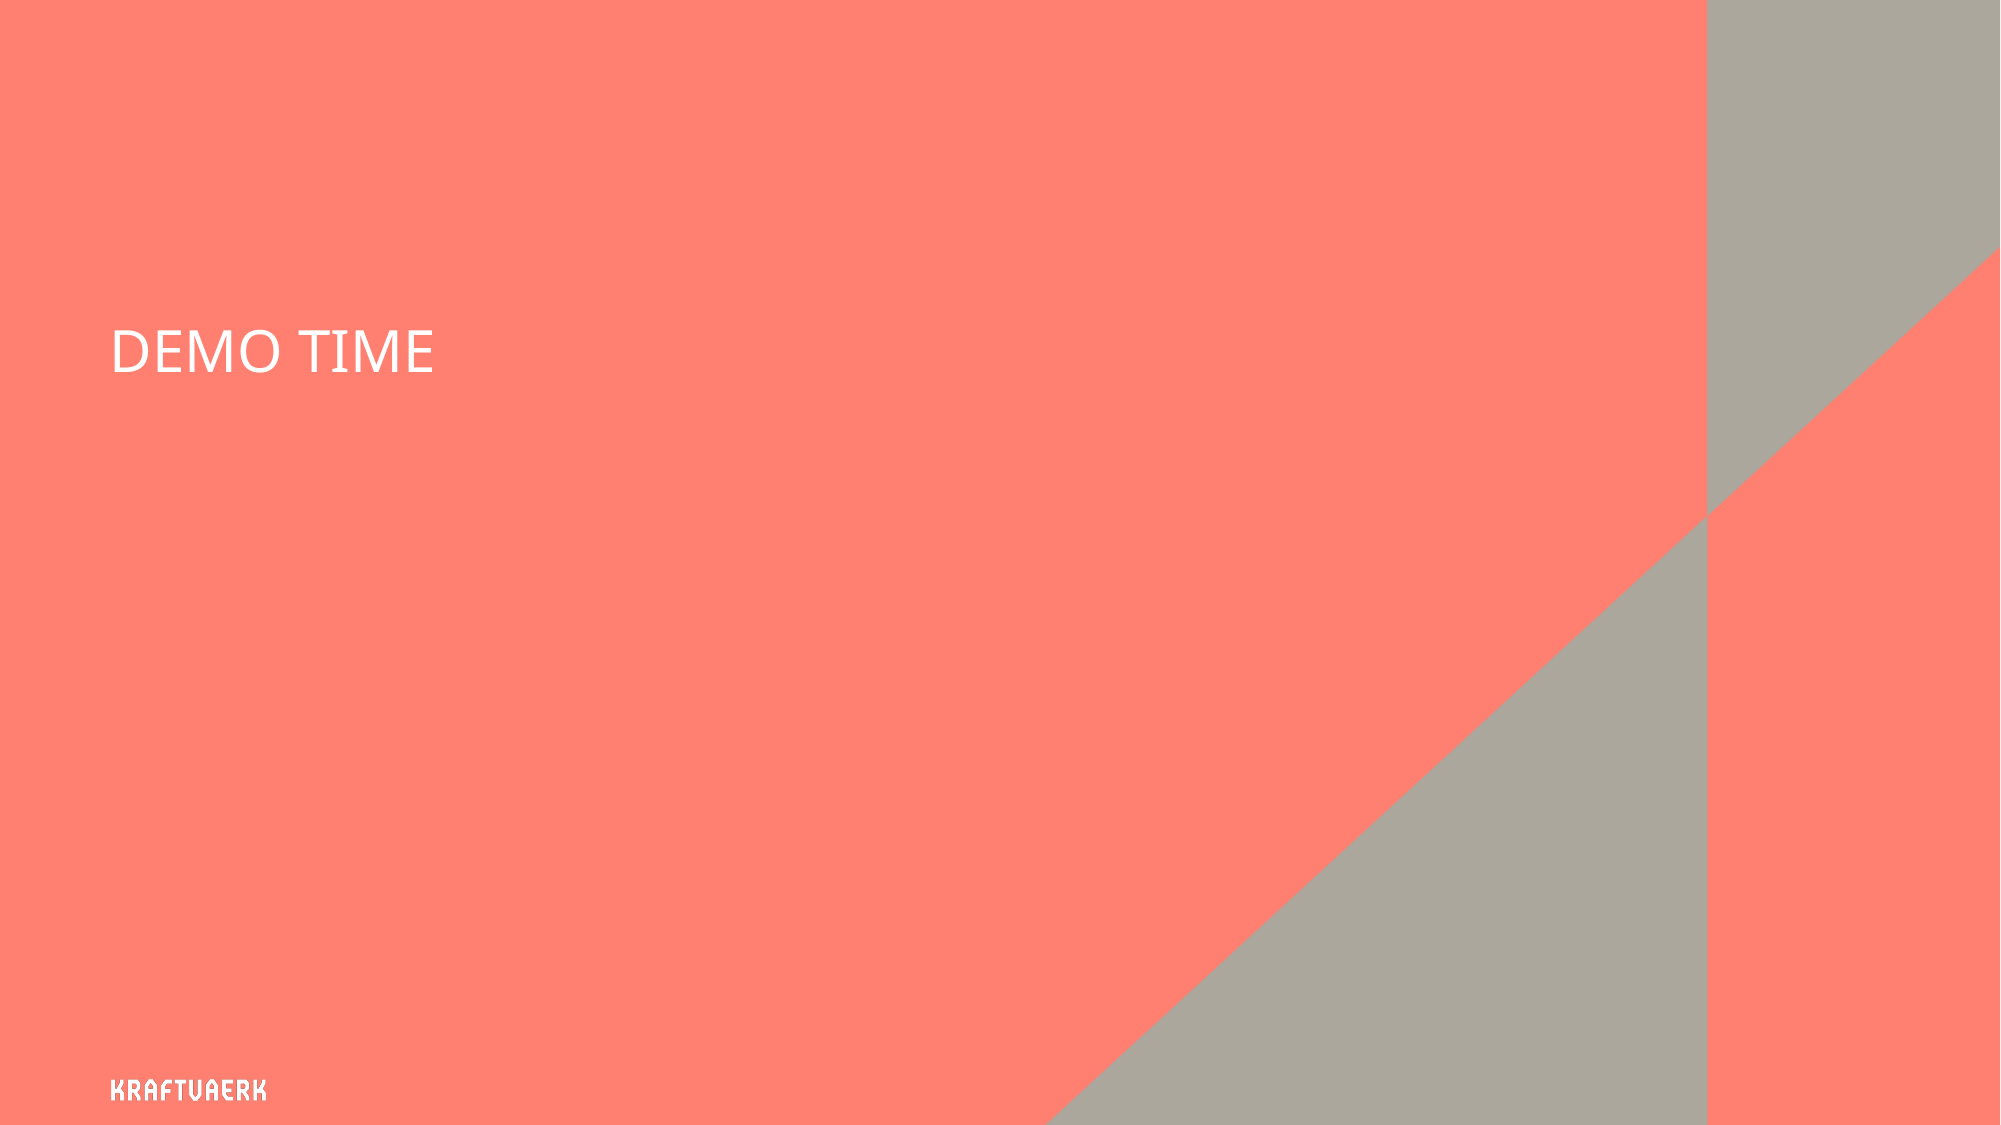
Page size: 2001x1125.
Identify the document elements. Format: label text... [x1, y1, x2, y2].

title DEMO TIME [94, 306, 1207, 403]
picture [0, 0, 2001, 1125]
